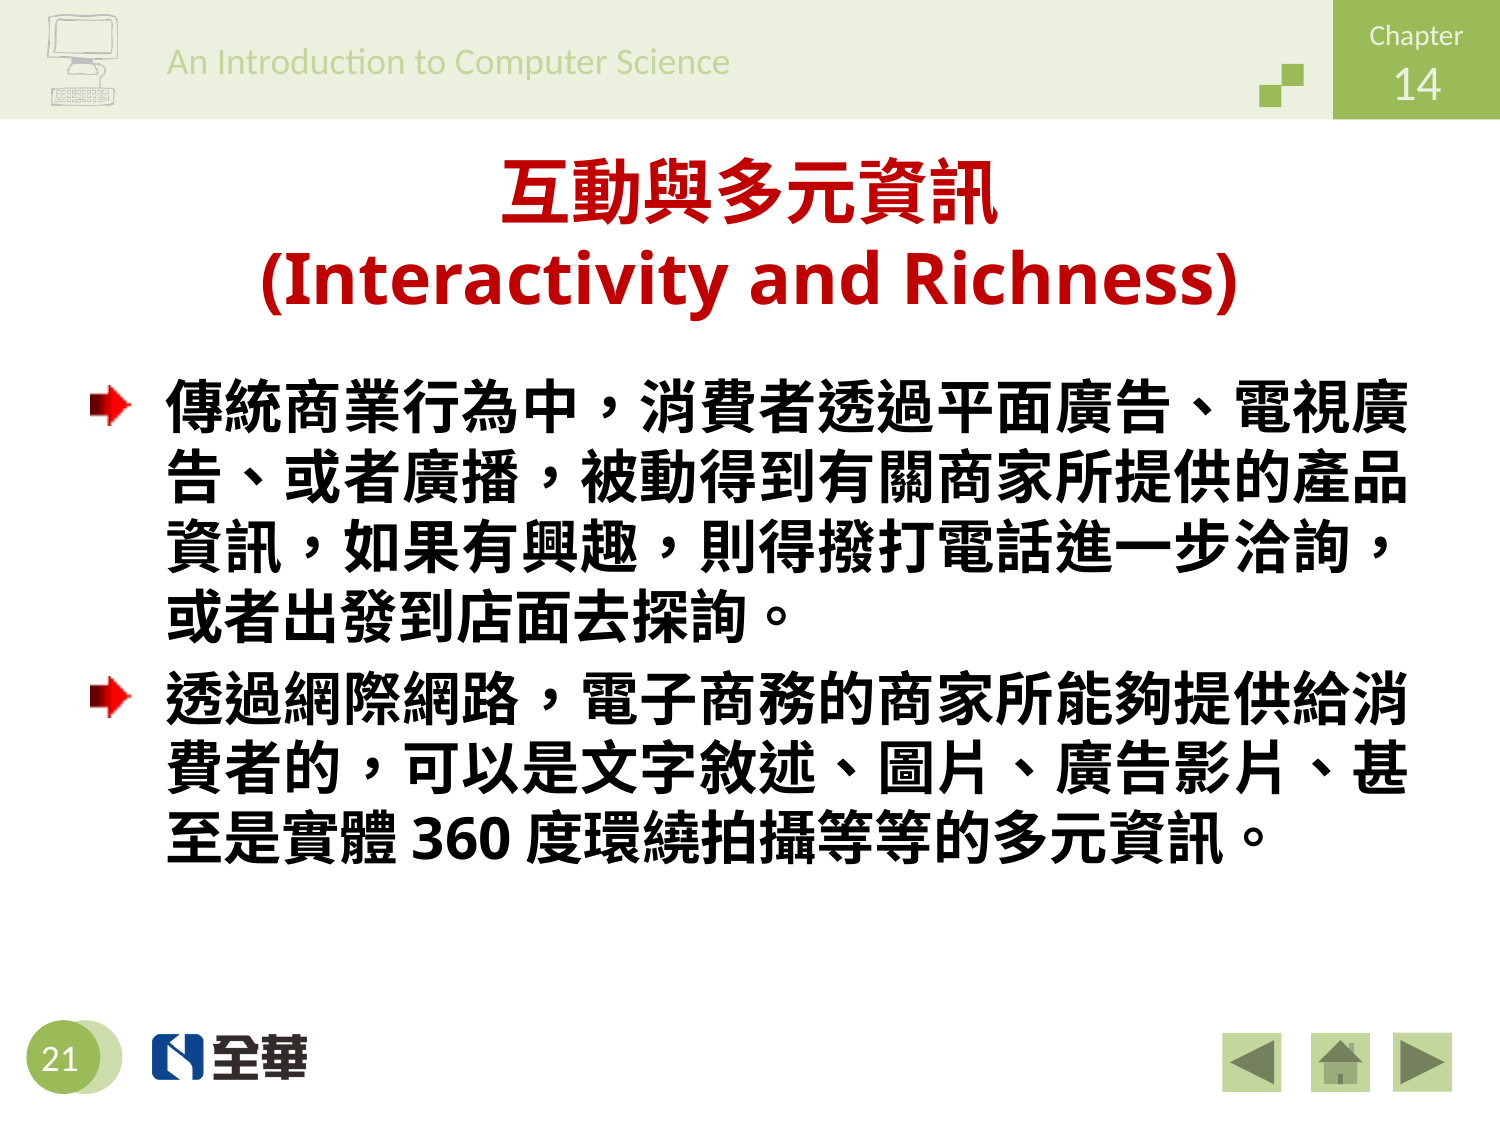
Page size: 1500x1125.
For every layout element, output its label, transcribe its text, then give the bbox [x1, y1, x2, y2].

picture [90, 385, 131, 426]
picture [47, 14, 118, 106]
picture [152, 1034, 307, 1080]
title 互動與多元資訊 (Interactivity and Richness) [75, 138, 1425, 327]
list 傳統商業行為中，消費者透過平面廣告、電視廣告、或者廣播，被動得到有關商家所提供的產品資訊，如果有興趣，則得撥打電話進一步洽詢，或者出發到店面去探詢。 透過網際網路，電子商務的商家所能夠提供給消費者的，可以是文字敘述、圖片、廣告影片、甚至是實體360度環繞拍攝等等的多元資訊。 [75, 363, 1425, 1005]
picture [90, 676, 131, 718]
